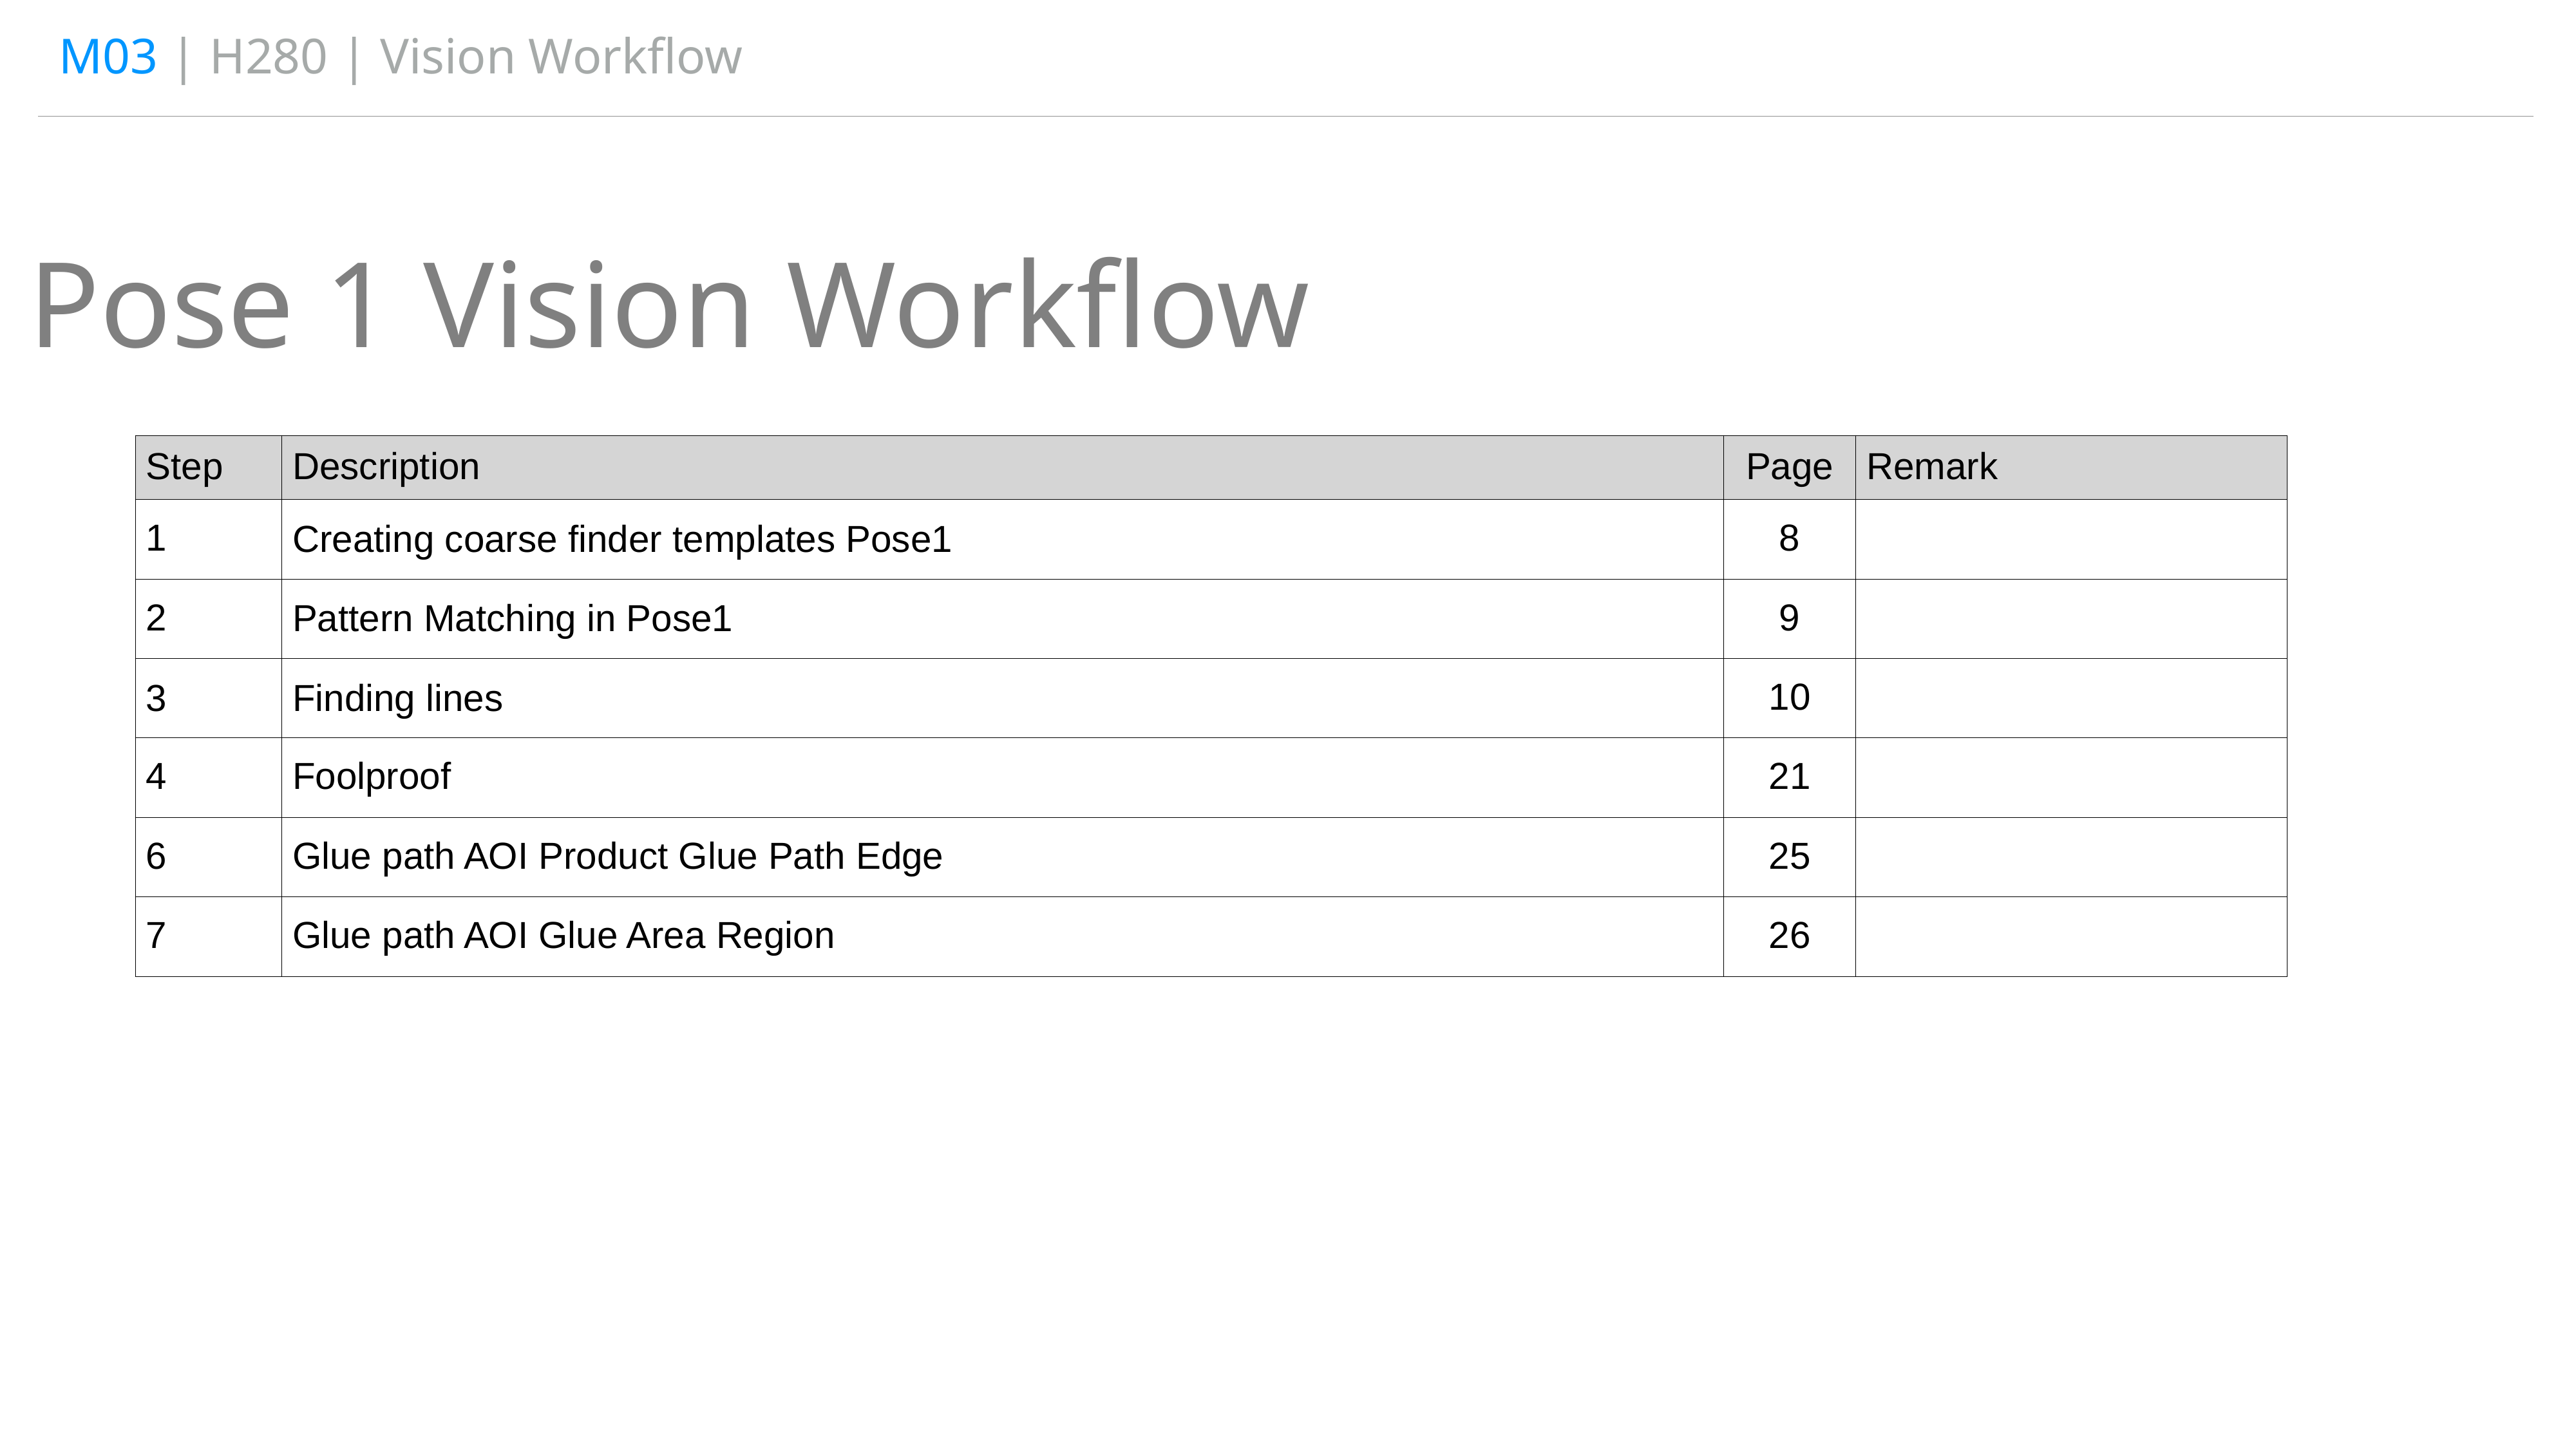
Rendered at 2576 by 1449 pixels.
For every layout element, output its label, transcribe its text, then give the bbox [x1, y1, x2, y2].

table_cell [1856, 580, 2287, 658]
table_cell 26 [1724, 897, 1855, 976]
table_header Page [1724, 436, 1855, 499]
table_cell 21 [1724, 738, 1855, 817]
table_cell 4 [136, 738, 281, 817]
table_cell Glue path AOI Product Glue Path Edge [282, 818, 1723, 896]
table_header Remark [1856, 436, 2287, 499]
table_cell Creating coarse finder templates Pose1 [282, 500, 1723, 579]
table_header Description [282, 436, 1723, 499]
table_cell 7 [136, 897, 281, 976]
table_cell Pattern Matching in Pose1 [282, 580, 1723, 658]
table_cell [1856, 500, 2287, 579]
table_cell 8 [1724, 500, 1855, 579]
text_box Pose 1 Vision Workflow [28, 245, 1310, 374]
text_box M03 | H280 | Vision Workflow [49, 27, 1669, 94]
table_header Step [136, 436, 281, 499]
table_cell Foolproof [282, 738, 1723, 817]
table_cell [1856, 818, 2287, 896]
table_cell 25 [1724, 818, 1855, 896]
table_cell Finding lines [282, 659, 1723, 737]
table_cell 6 [136, 818, 281, 896]
table_cell [1856, 738, 2287, 817]
table_cell [1856, 897, 2287, 976]
table_cell 9 [1724, 580, 1855, 658]
table_cell Glue path AOI Glue Area Region [282, 897, 1723, 976]
table_cell [1856, 659, 2287, 737]
table_cell 10 [1724, 659, 1855, 737]
table_cell 1 [136, 500, 281, 579]
table_cell 3 [136, 659, 281, 737]
table_cell 2 [136, 580, 281, 658]
